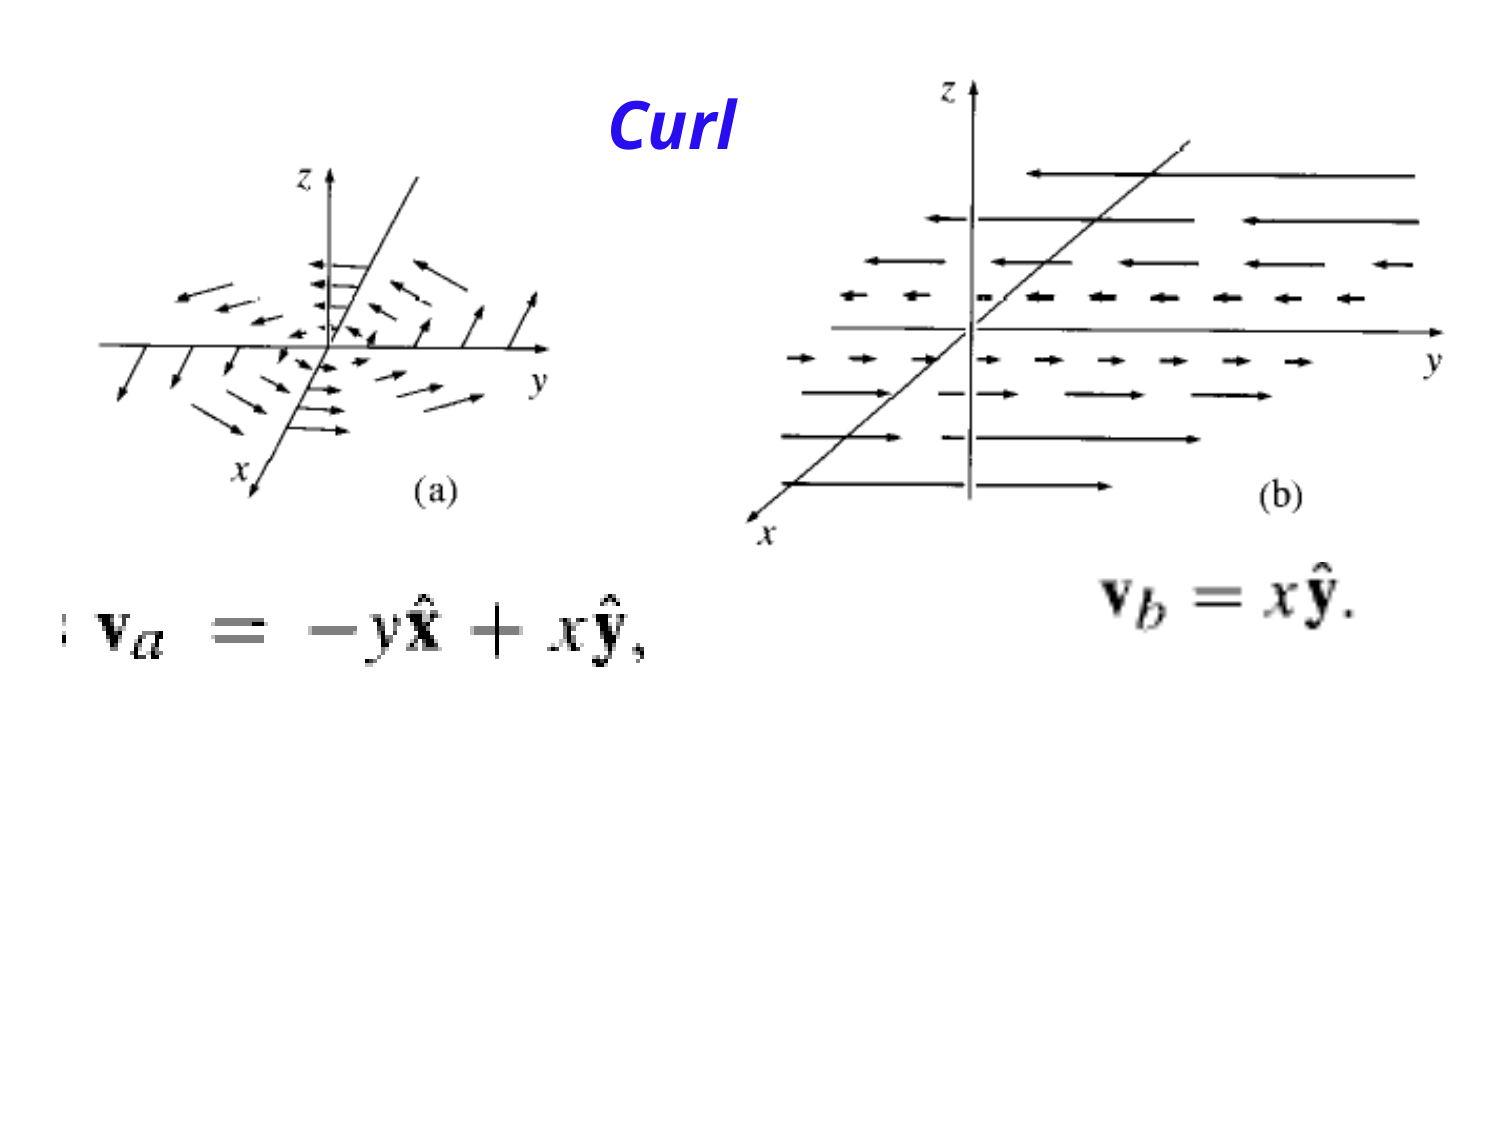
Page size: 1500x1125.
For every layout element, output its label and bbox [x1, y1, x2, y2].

picture [0, 49, 1487, 700]
